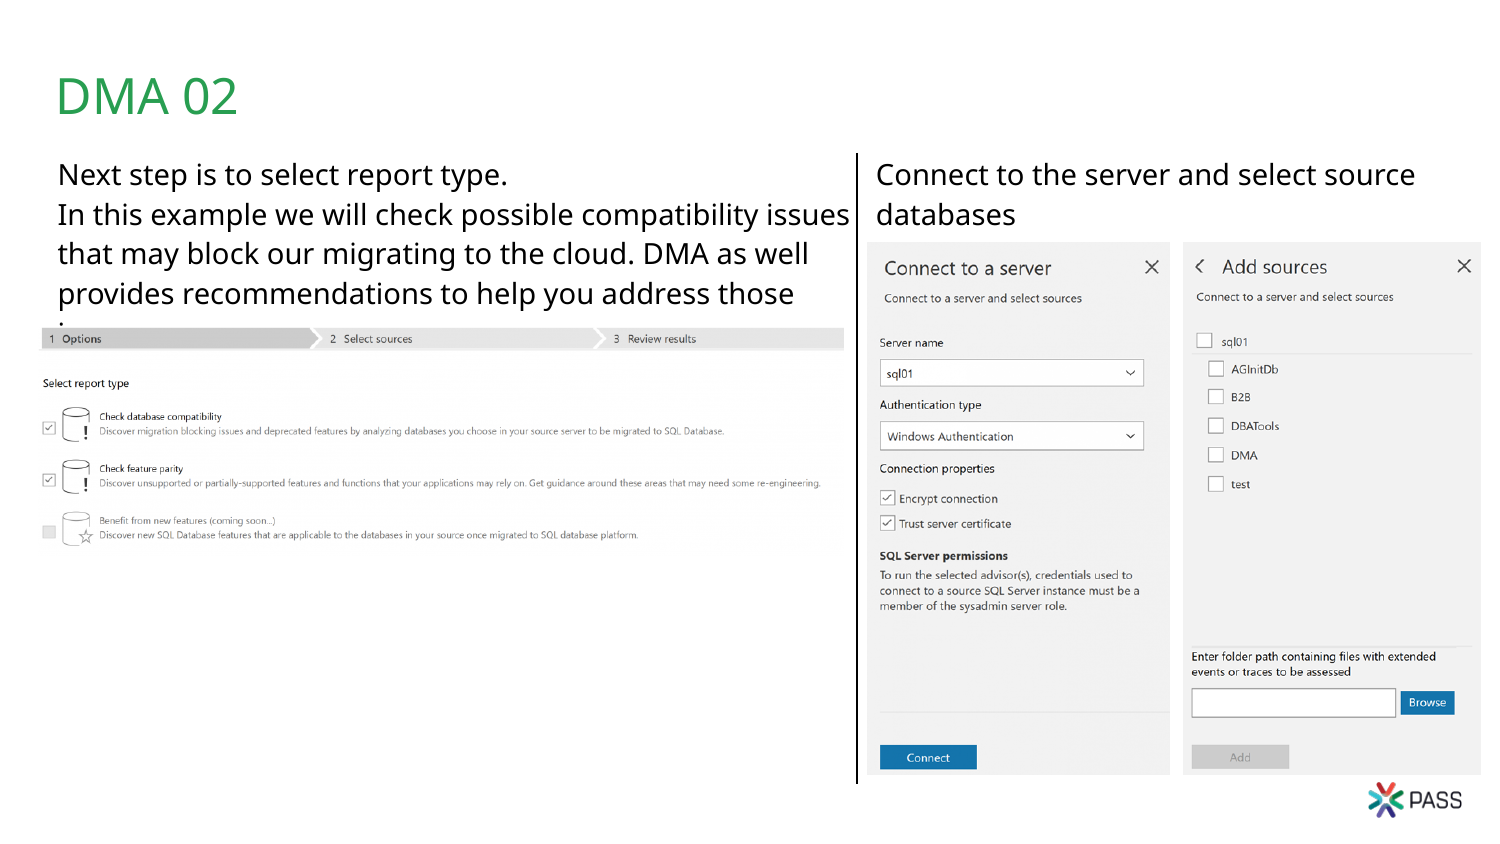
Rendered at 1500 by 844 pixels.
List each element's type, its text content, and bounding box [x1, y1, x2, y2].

picture [867, 242, 1170, 775]
picture [1183, 242, 1481, 775]
table_header Next step is to select report type. In this example we will check possible compatibility issues that may block our migrating to the cloud. DMA as well provides recommendations to help you address those issues. [39, 153, 856, 784]
table_header Connect to the server and select source databases [858, 153, 1461, 784]
picture [38, 326, 844, 558]
picture [1367, 780, 1463, 820]
text_box DMA 02 [40, 57, 275, 122]
